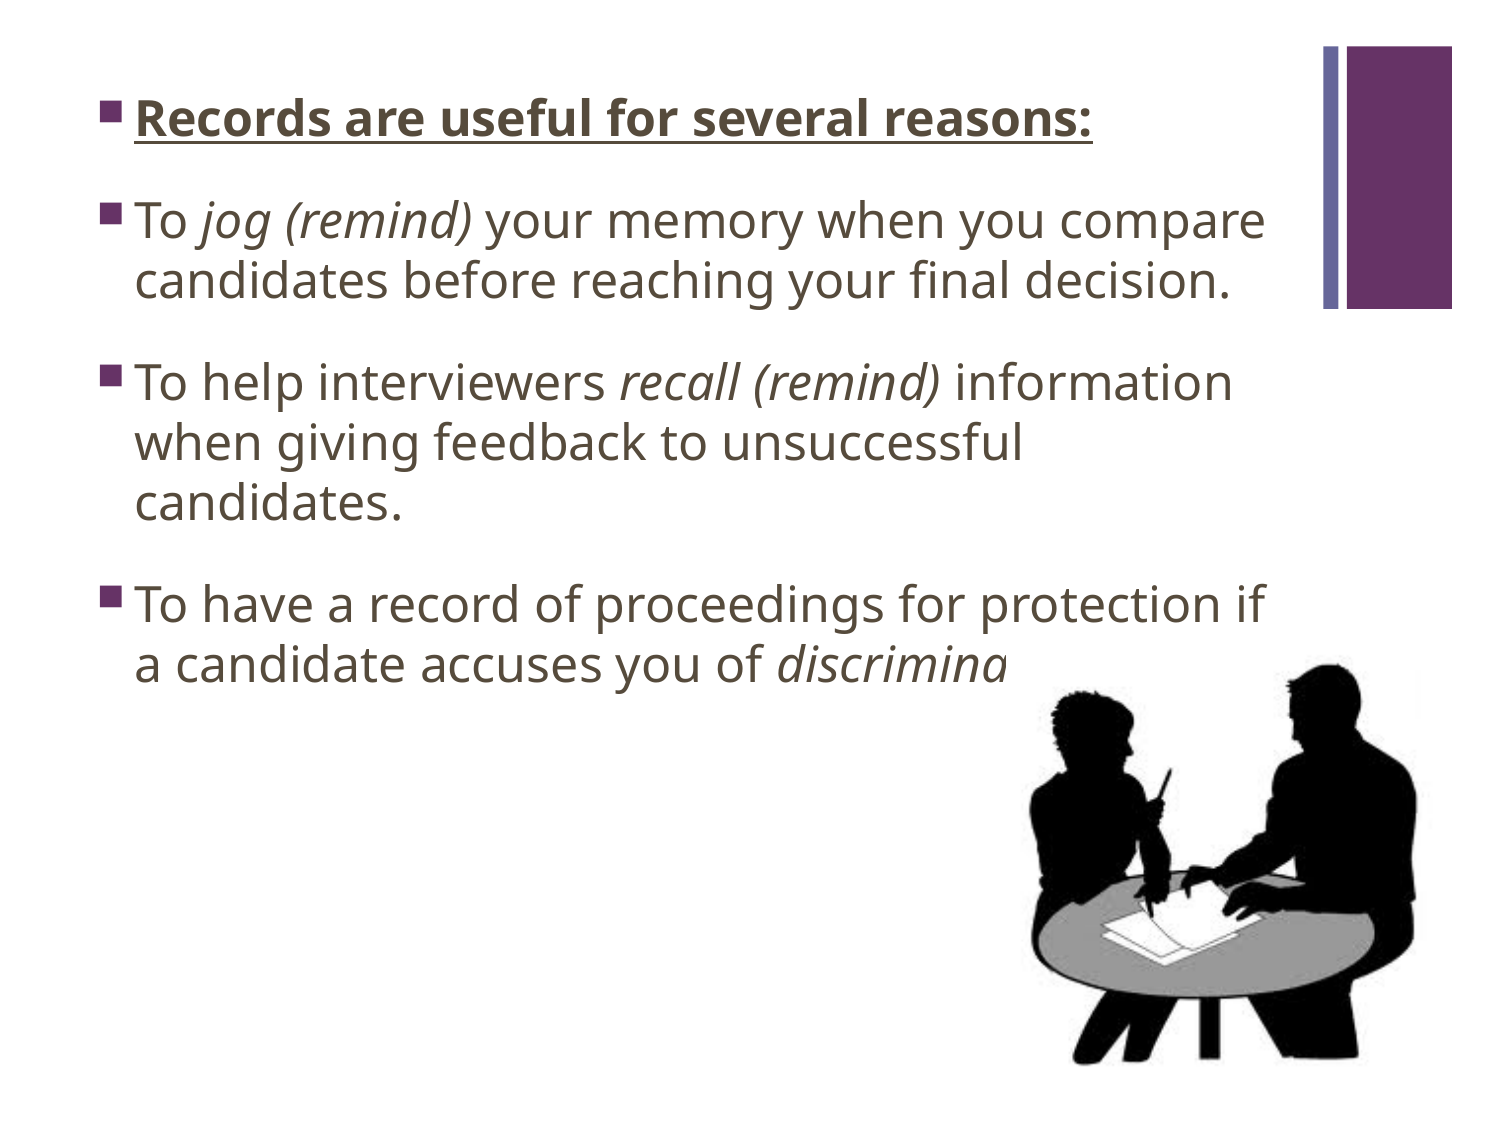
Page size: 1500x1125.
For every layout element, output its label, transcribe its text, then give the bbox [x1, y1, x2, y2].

picture [1006, 639, 1443, 1091]
list Records are useful for several reasons: To jog (remind) your memory when you compare candidates before reaching your final decision. To help interviewers recall (remind) information when giving feedback to unsuccessful candidates. To have a record of proceedings for protection if a candidate accuses you of discrimination (区别). [81, 79, 1322, 1005]
